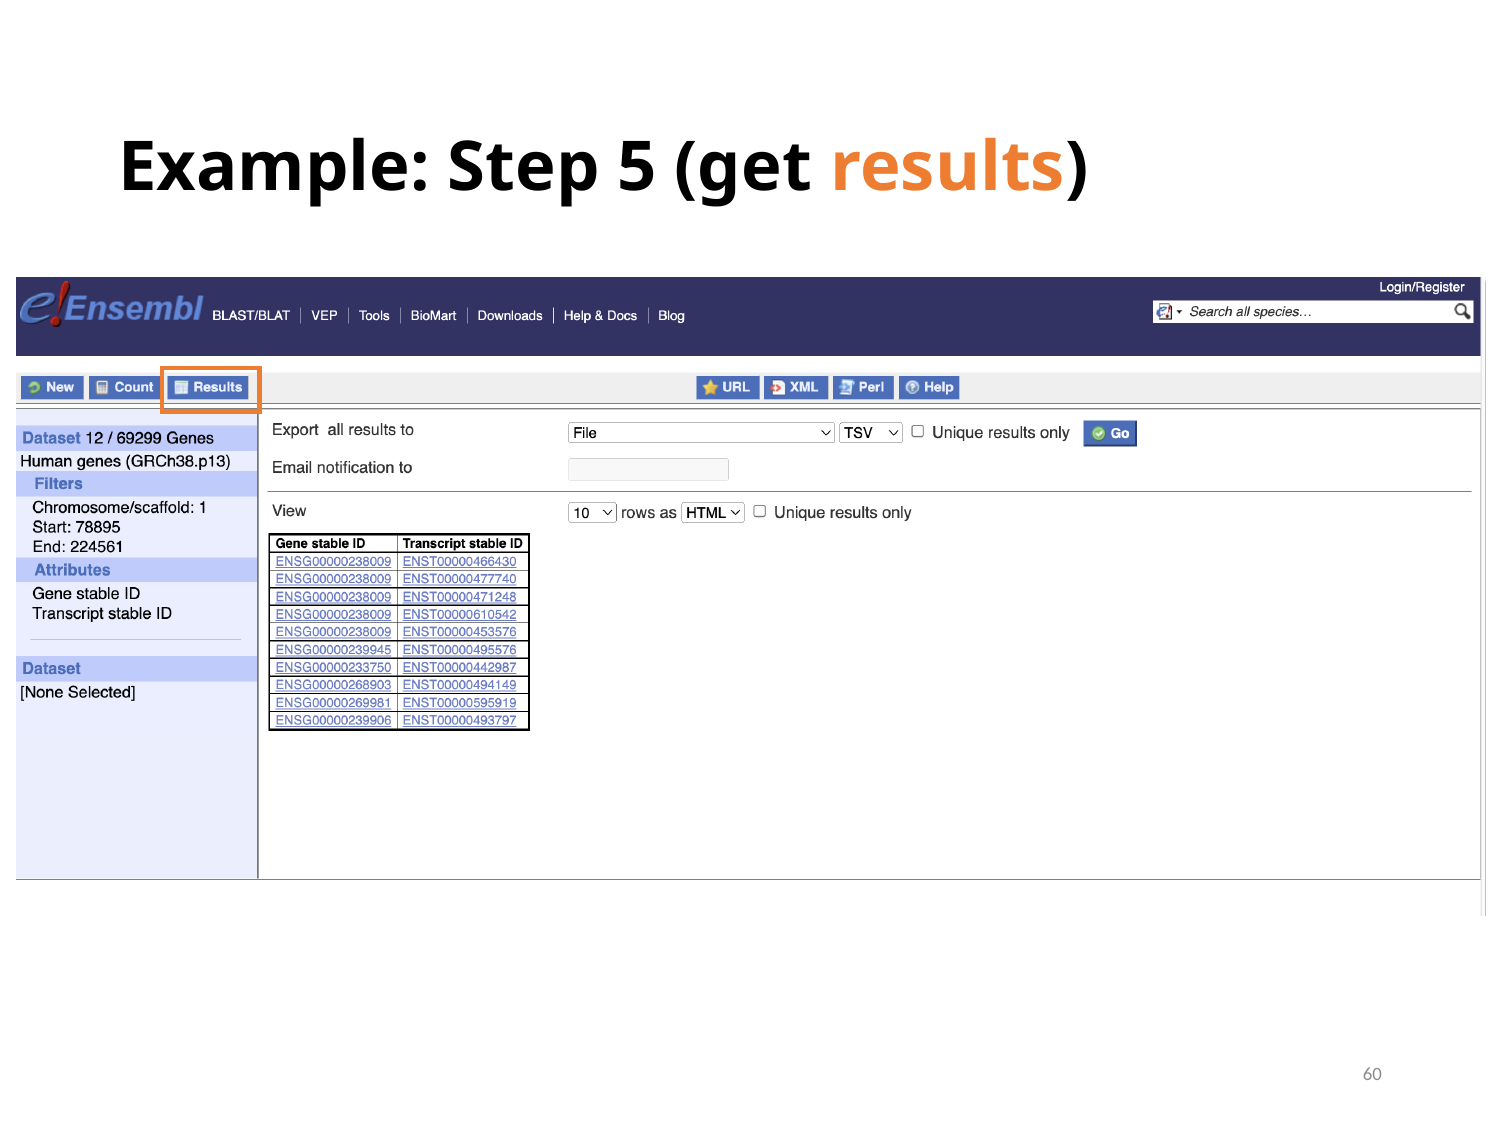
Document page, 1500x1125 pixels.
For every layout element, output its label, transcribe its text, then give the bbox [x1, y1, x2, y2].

picture [16, 277, 1486, 916]
slide_number 60 [1059, 1042, 1397, 1103]
title Example: Step 5 (get results) [103, 59, 1397, 277]
